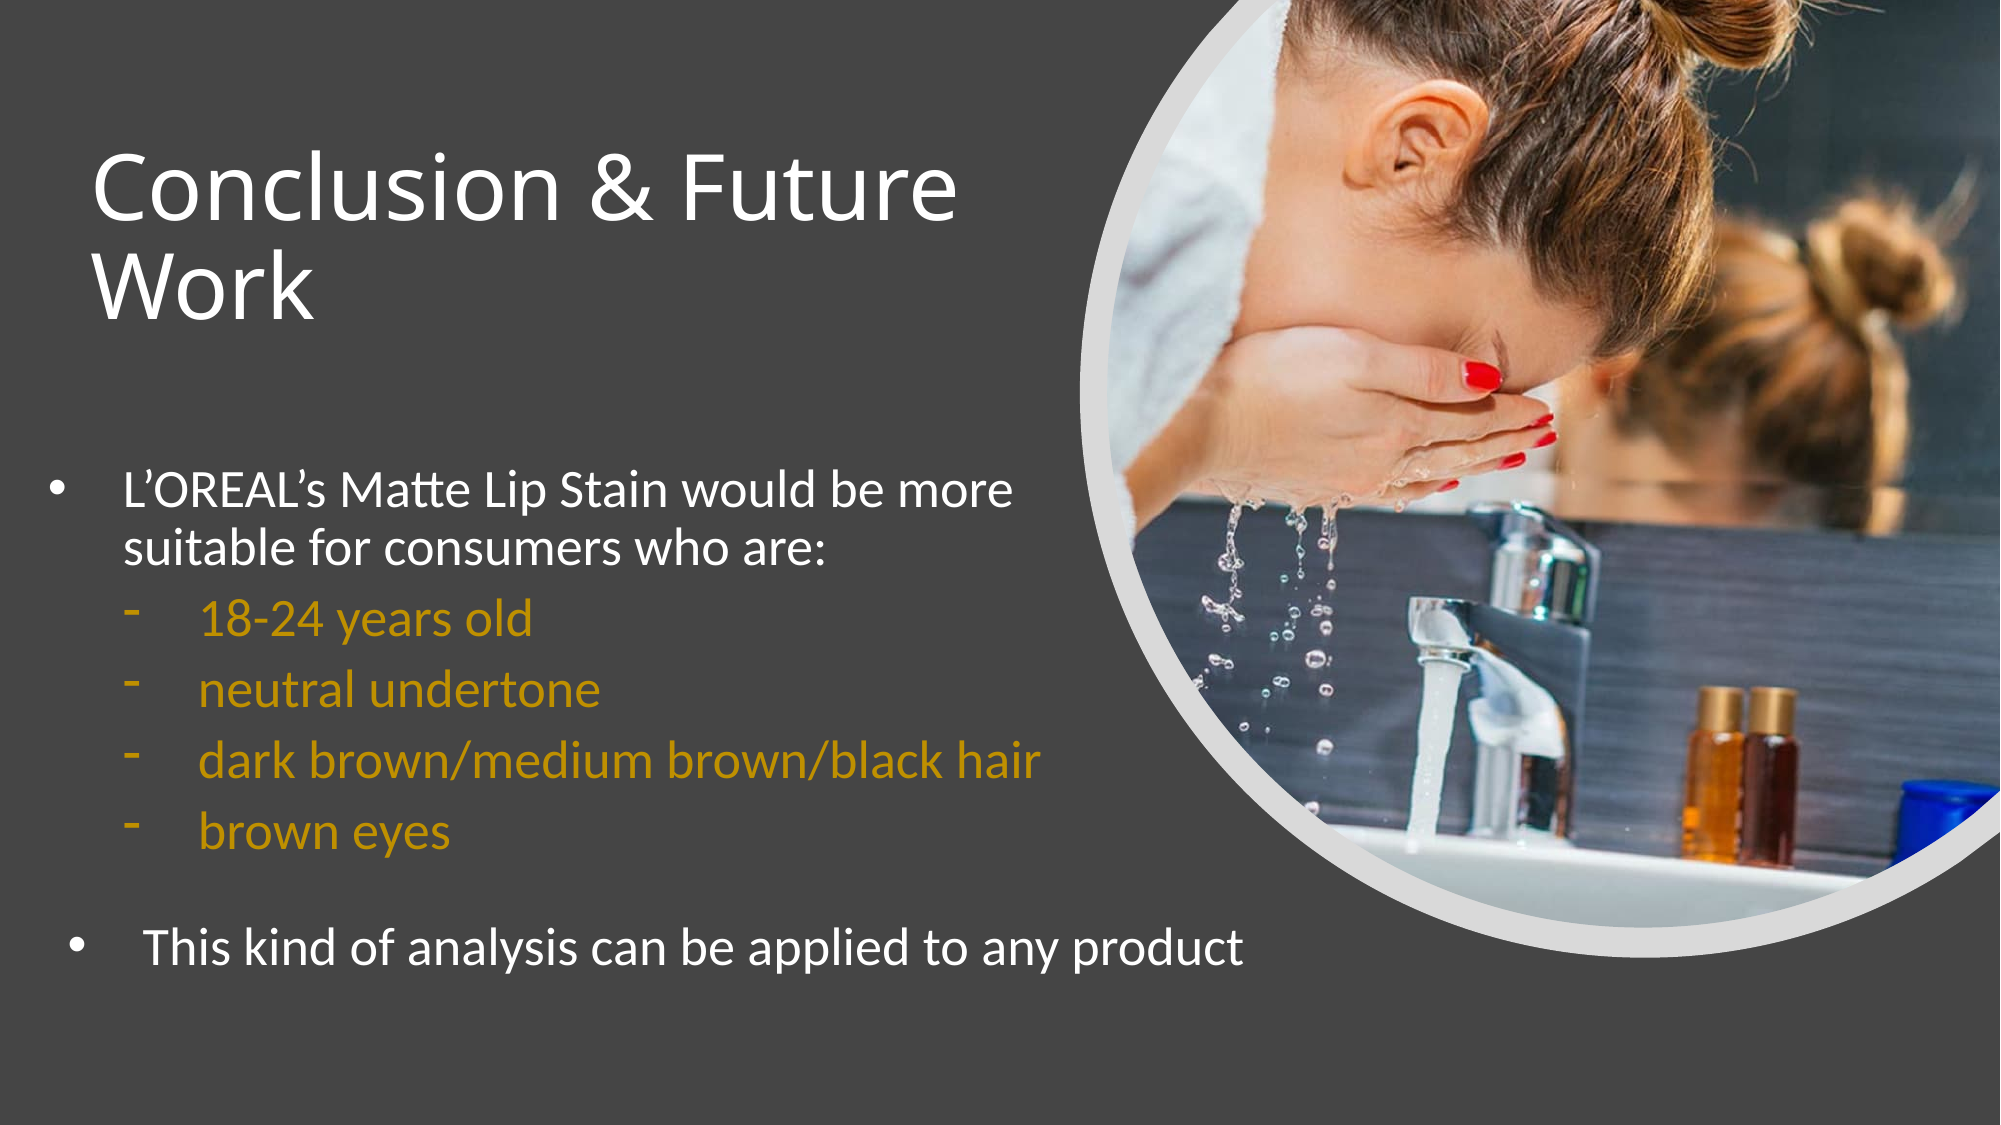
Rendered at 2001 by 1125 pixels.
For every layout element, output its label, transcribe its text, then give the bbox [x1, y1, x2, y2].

text_box L’OREAL’s Matte Lip Stain would be more suitable for consumers who are: 18-24 years old neutral undertone dark brown/medium brown/black hair brown eyes [0, 453, 1080, 880]
picture [1107, 0, 2000, 928]
text_box This kind of analysis can be applied to any product [52, 903, 1262, 1029]
text_box [1460, 928, 1830, 959]
text_box Conclusion & Future Work [74, 131, 1107, 350]
text_box [1078, 215, 1107, 570]
